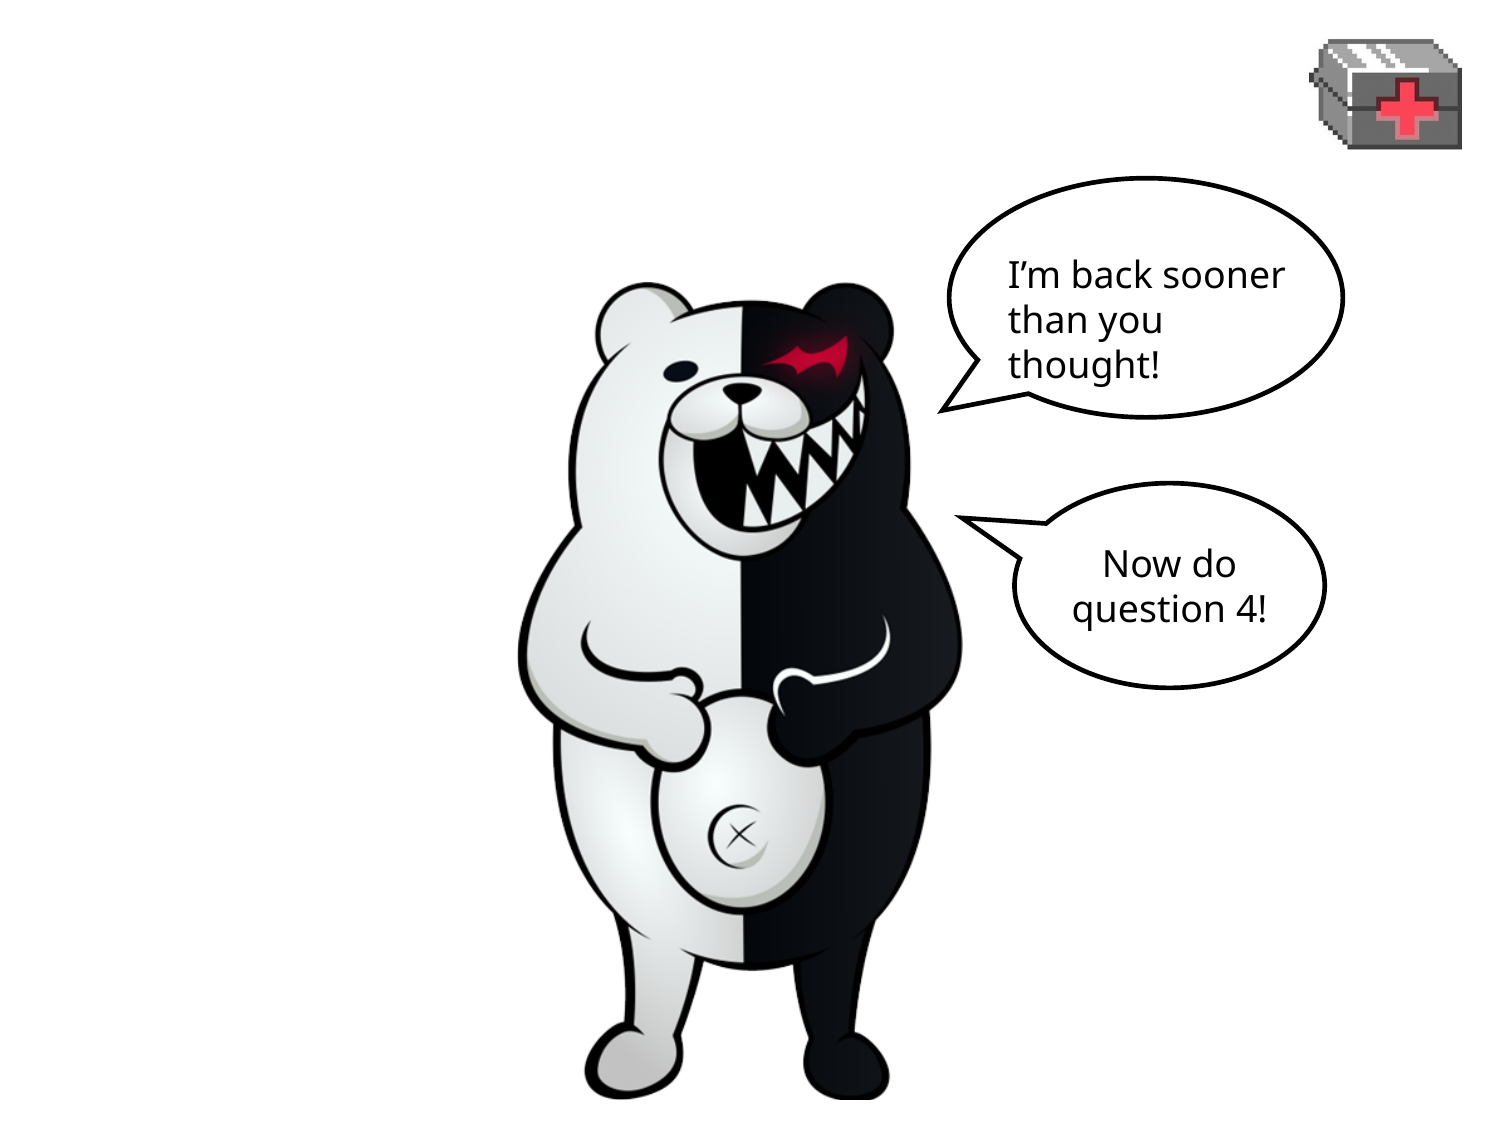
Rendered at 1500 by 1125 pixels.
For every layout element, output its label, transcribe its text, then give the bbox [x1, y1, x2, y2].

text_box [964, 482, 1326, 689]
text_box I’m back sooner than you thought! [993, 244, 1324, 394]
text_box Now do question 4! [1036, 532, 1303, 638]
picture [517, 281, 964, 1100]
text_box [950, 177, 1324, 419]
picture [1309, 37, 1462, 150]
text_box [1324, 245, 1344, 351]
